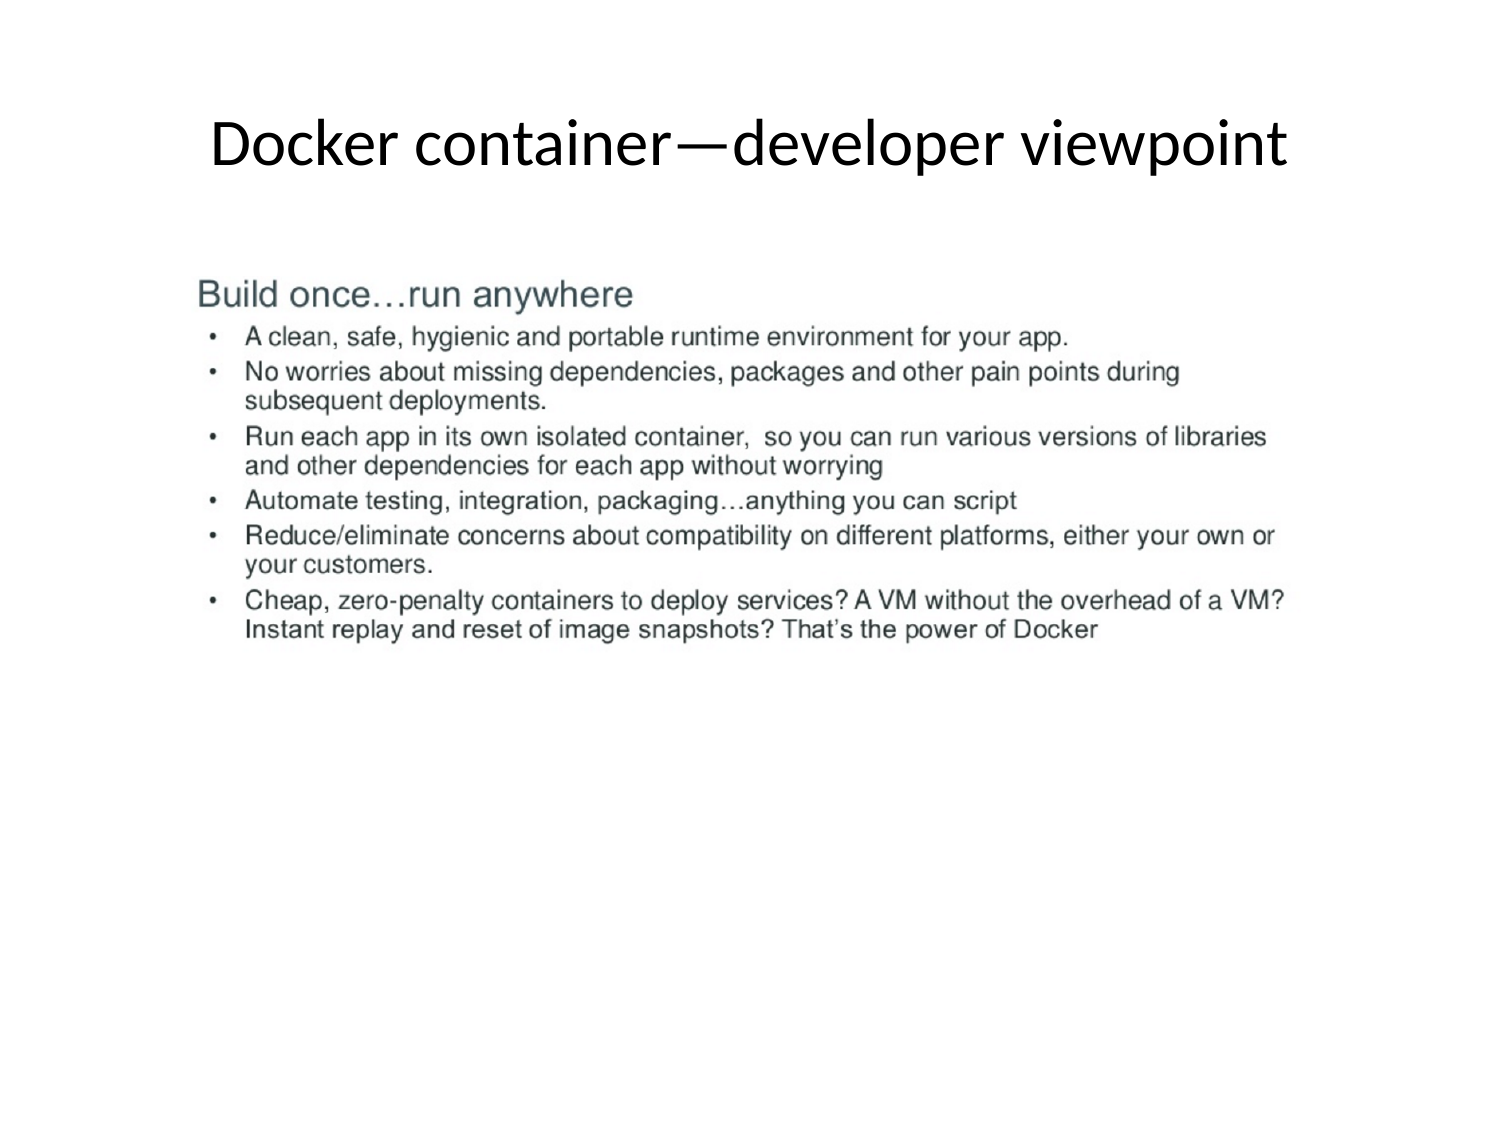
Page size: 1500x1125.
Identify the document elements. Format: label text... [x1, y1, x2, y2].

title Docker container—developer viewpoint [74, 14, 1426, 263]
picture [190, 276, 1310, 677]
